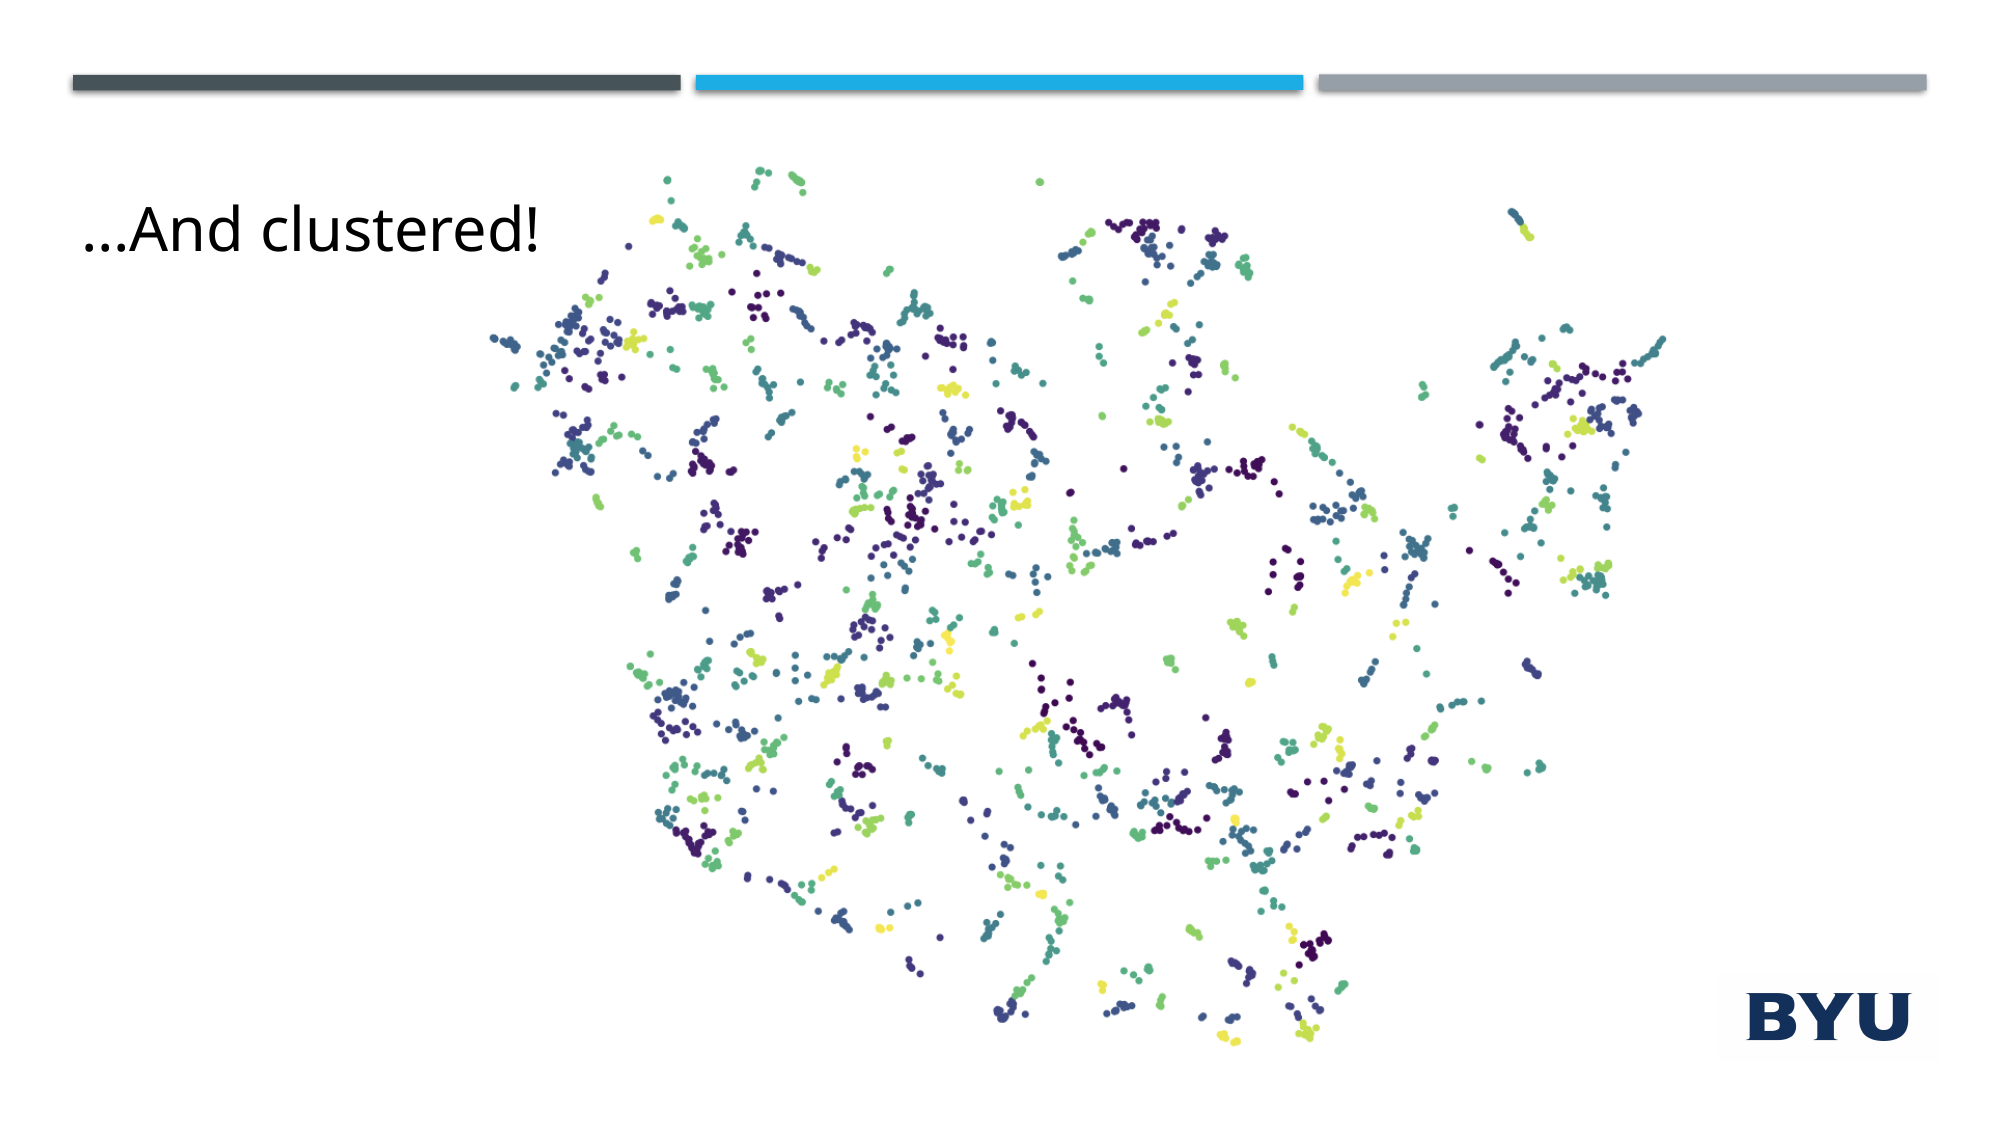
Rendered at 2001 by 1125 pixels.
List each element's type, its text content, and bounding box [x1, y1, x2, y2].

picture [440, 131, 1717, 1082]
text_box …And clustered! [48, 131, 440, 285]
picture [1718, 972, 1941, 1062]
